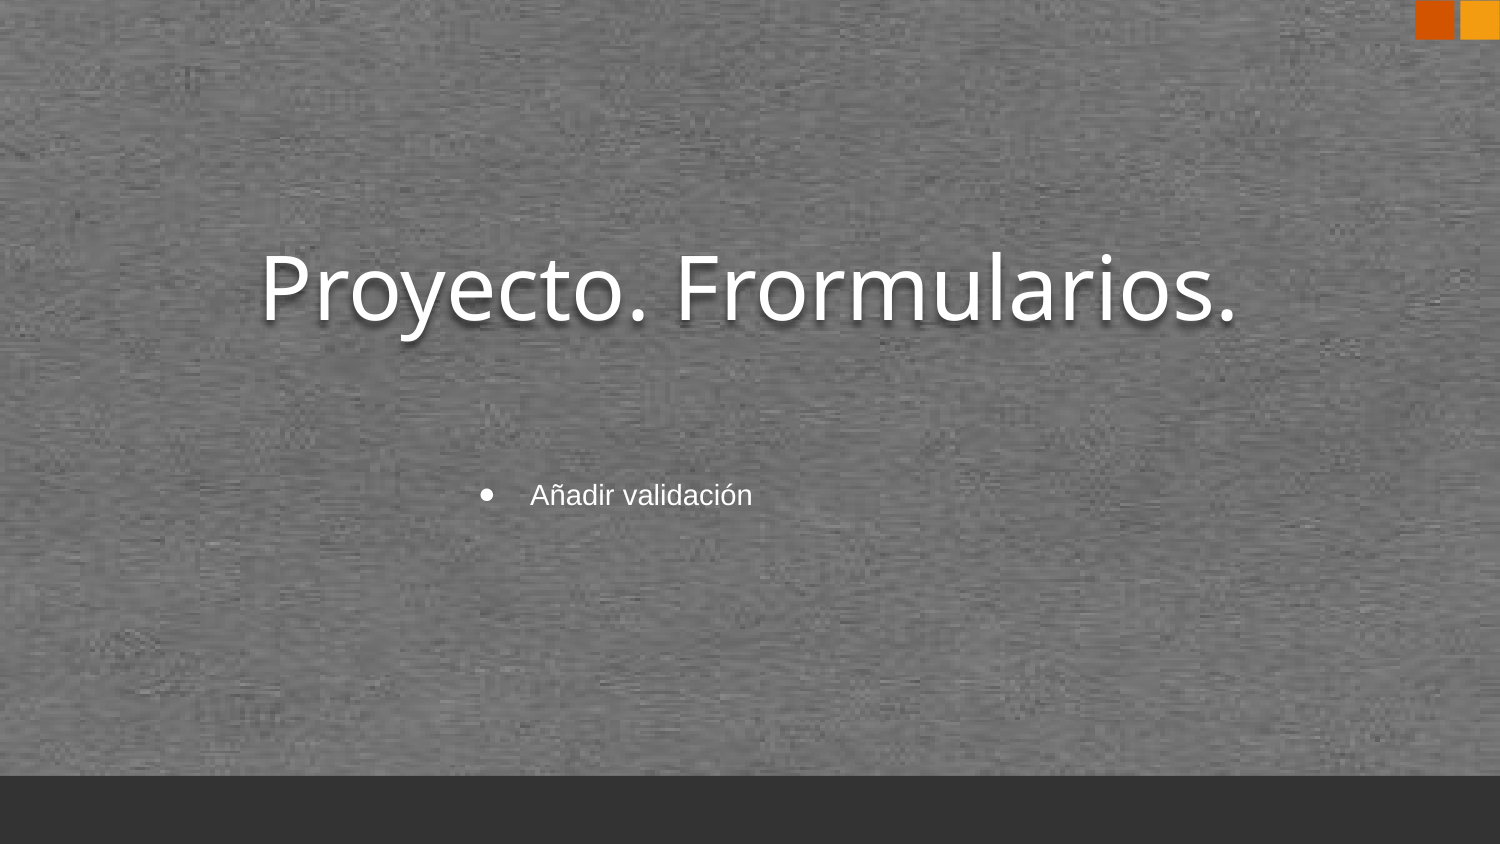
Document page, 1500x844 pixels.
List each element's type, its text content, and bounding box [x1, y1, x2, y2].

text_box Añadir validación [440, 461, 1333, 723]
title Proyecto. Frormularios. [106, 141, 1393, 427]
picture [0, 0, 1500, 775]
